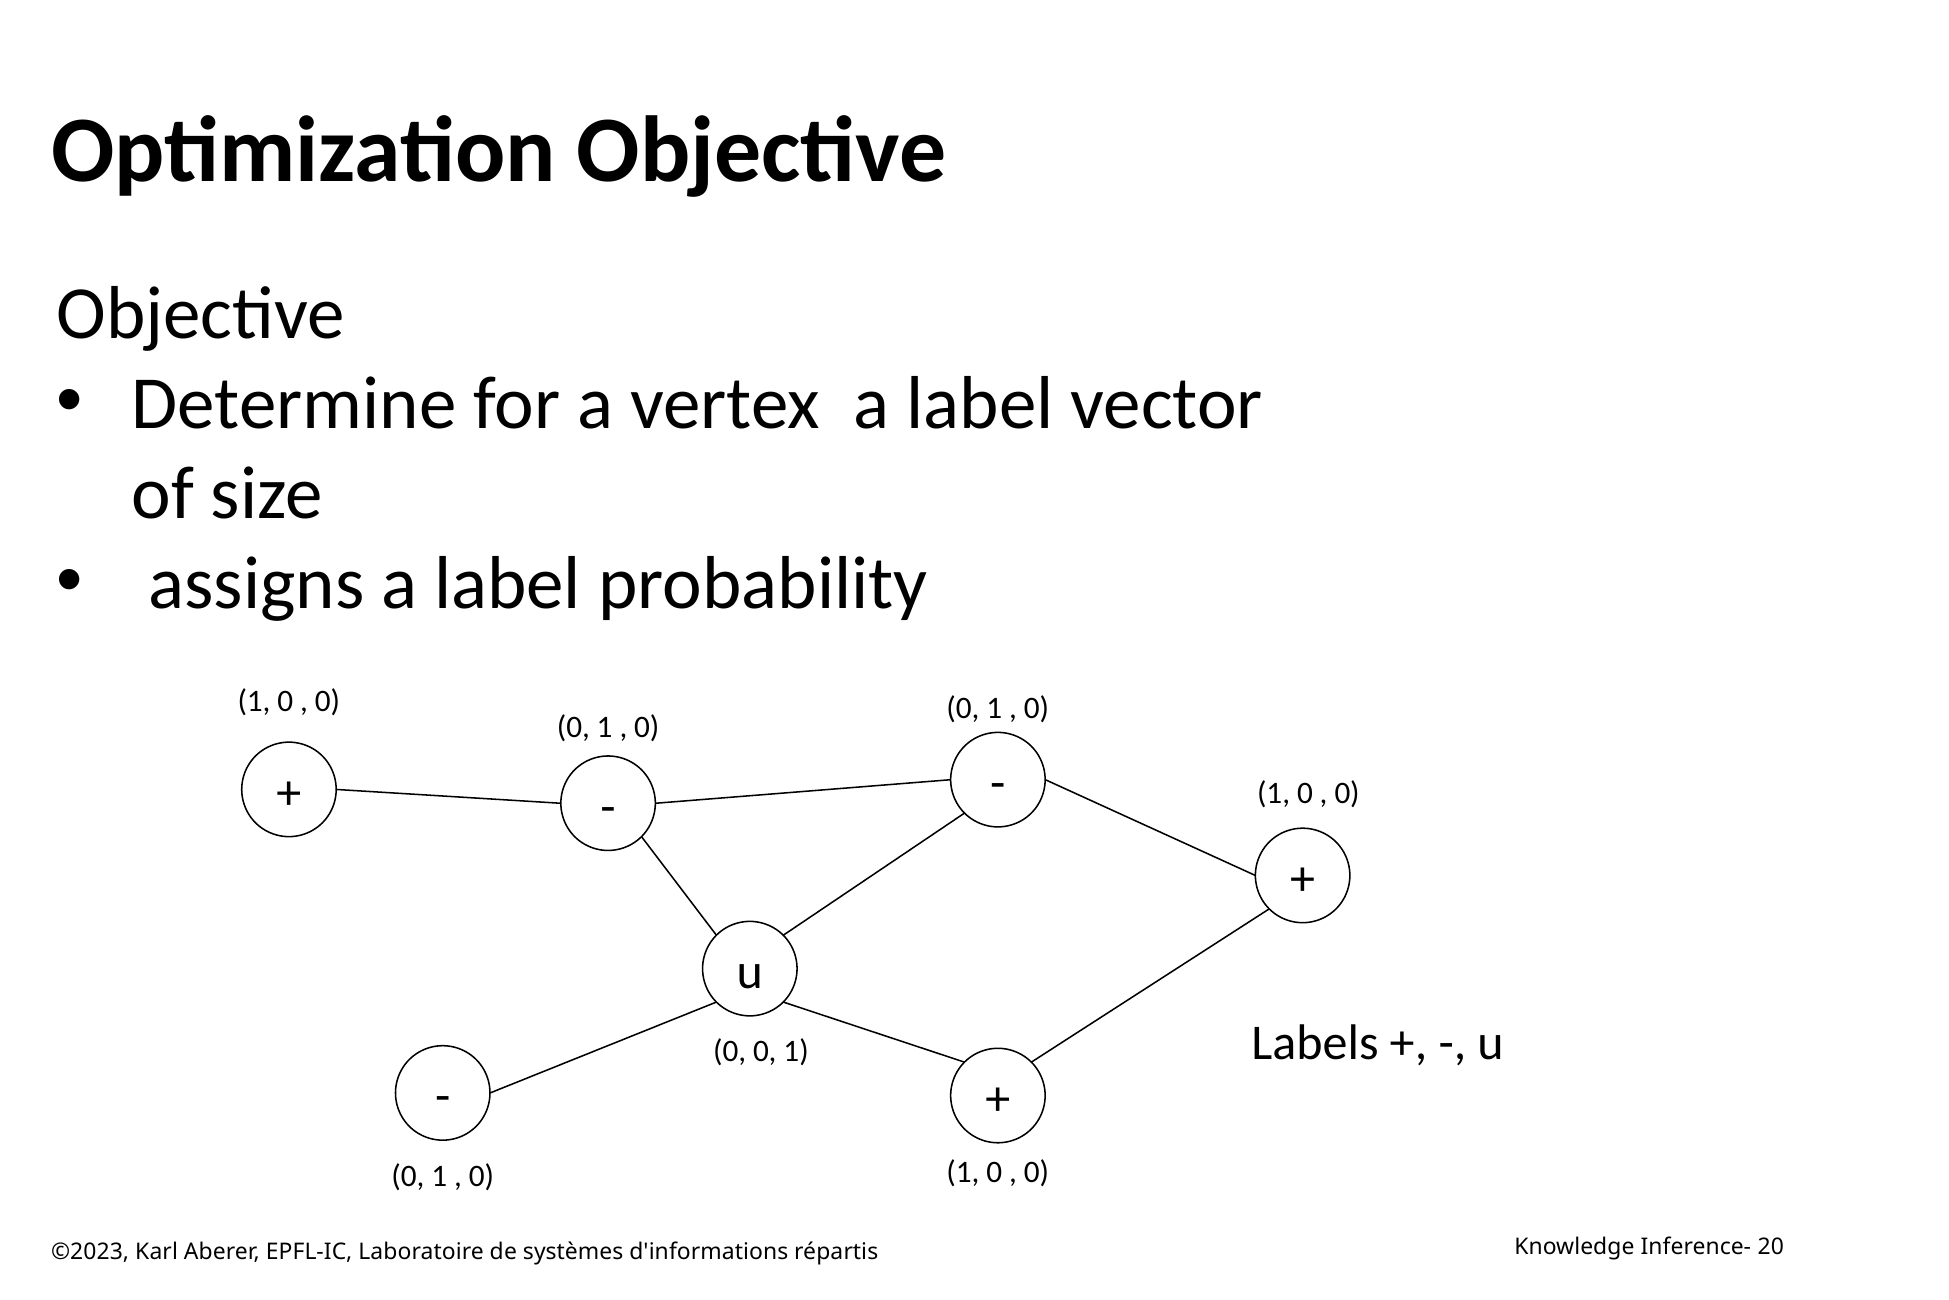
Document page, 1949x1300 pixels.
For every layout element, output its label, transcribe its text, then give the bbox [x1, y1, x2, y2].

text_box (1, 0 , 0) [222, 672, 356, 725]
text_box + [950, 1048, 1046, 1143]
text_box u [702, 921, 798, 1016]
text_box (0, 0, 1) [721, 1023, 824, 1076]
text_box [489, 1001, 717, 1094]
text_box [783, 812, 965, 936]
text_box (0, 1 , 0) [376, 1147, 509, 1200]
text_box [783, 1001, 965, 1063]
text_box - [395, 1045, 490, 1141]
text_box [1044, 779, 1256, 876]
text_box (0, 1 , 0) [931, 679, 1065, 732]
text_box (1, 0 , 0) [1242, 764, 1375, 818]
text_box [641, 836, 717, 936]
footer ©2023, Karl Aberer, EPFL-IC, Laboratoire de systèmes d'informations répartis [32, 1227, 1284, 1271]
text_box + [241, 742, 337, 837]
text_box (1, 0 , 0) [931, 1144, 1065, 1197]
title Optimization Objective [32, 57, 1803, 232]
text_box + [1256, 828, 1350, 923]
text_box - [950, 732, 1046, 827]
text_box - [561, 755, 655, 851]
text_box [1031, 908, 1270, 1063]
text_box Labels +, -, u [1236, 1002, 1519, 1077]
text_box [335, 789, 562, 804]
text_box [655, 779, 951, 804]
text_box (0, 1 , 0) [541, 698, 675, 752]
